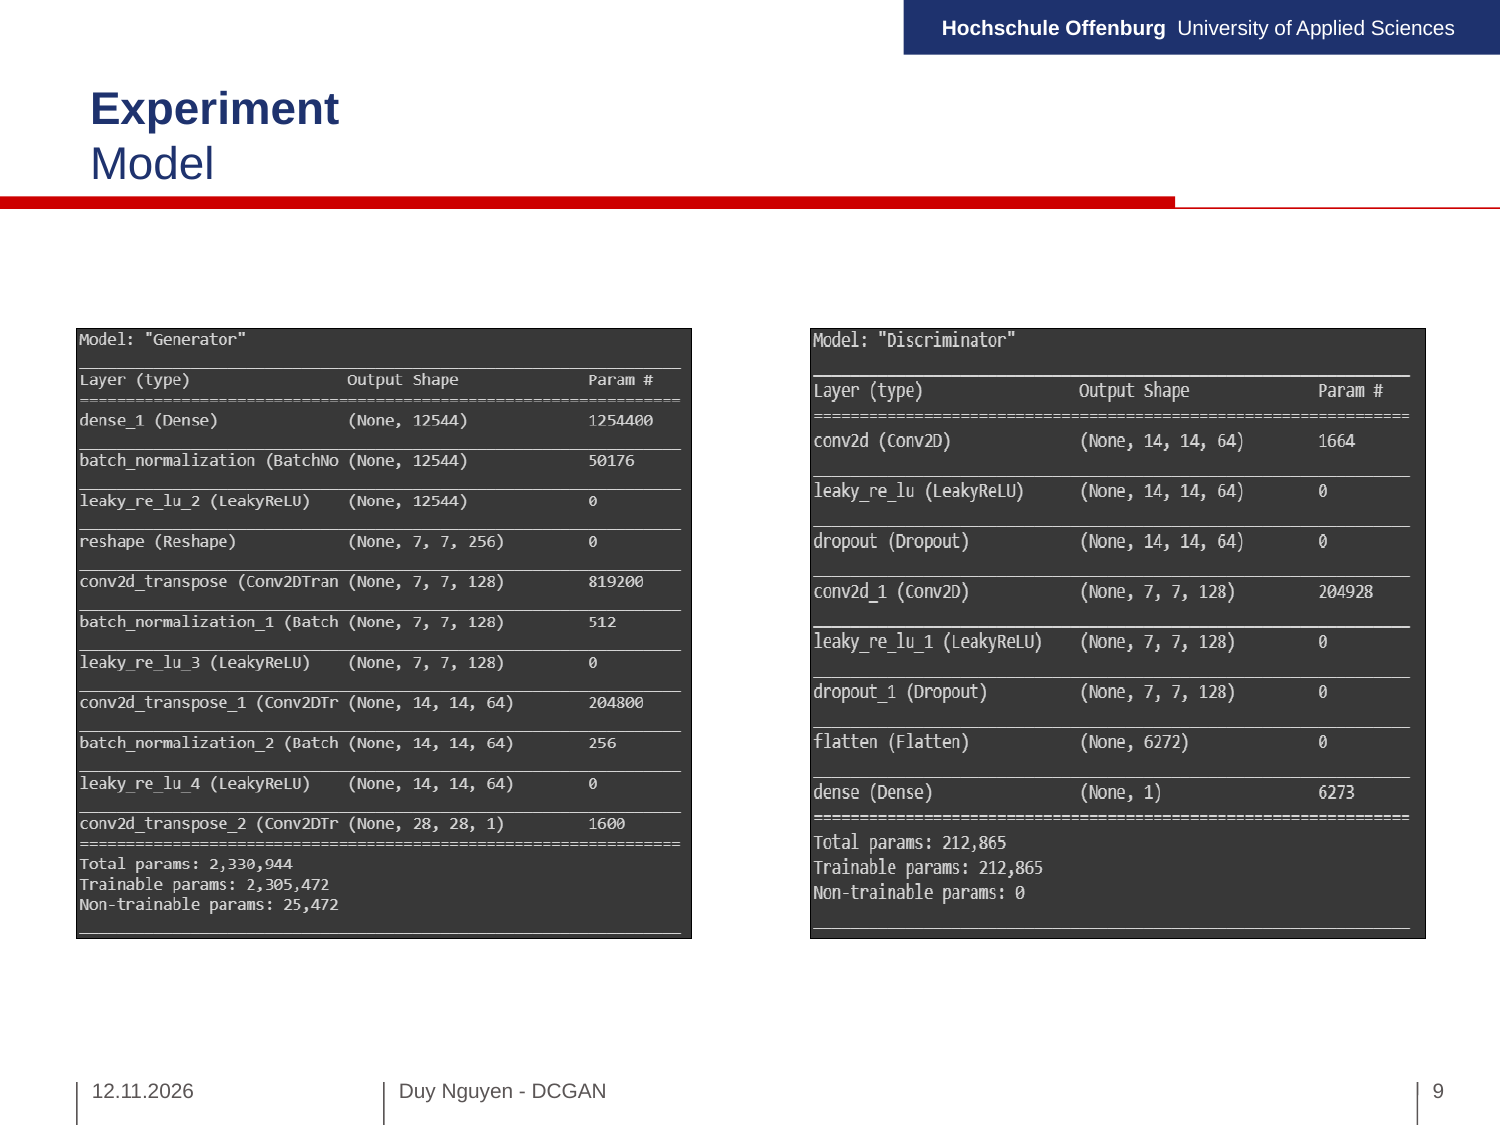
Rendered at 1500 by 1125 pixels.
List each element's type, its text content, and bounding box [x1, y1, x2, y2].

picture [76, 327, 692, 939]
slide_number 9 [1417, 1070, 1500, 1125]
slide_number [76, 1070, 349, 1125]
picture [810, 327, 1427, 939]
title Experiment Model [74, 54, 1176, 197]
footer Duy Nguyen - DCGAN [383, 1070, 963, 1125]
